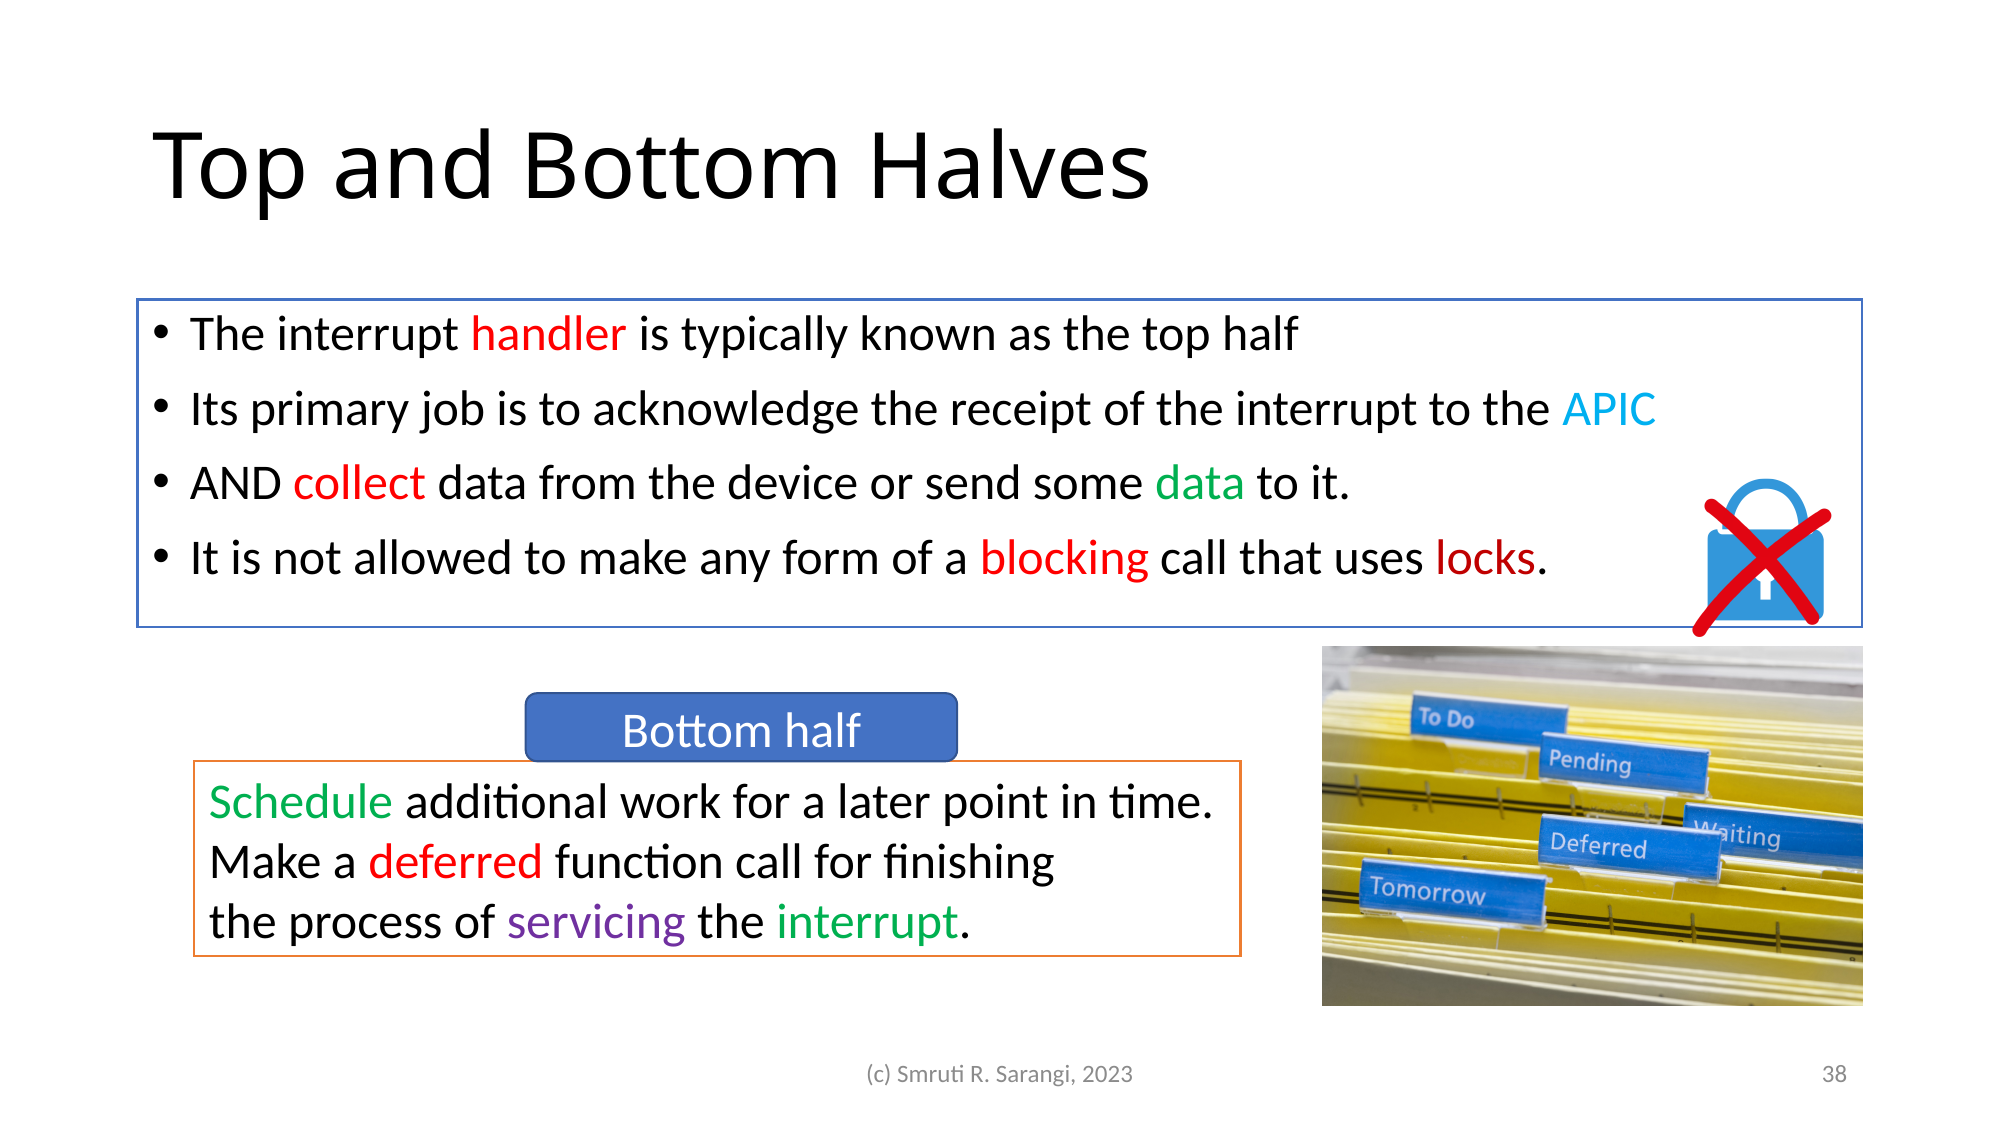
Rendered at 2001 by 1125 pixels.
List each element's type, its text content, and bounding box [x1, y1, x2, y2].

slide_number 38 [1412, 1042, 1863, 1103]
text_box Schedule additional work for a later point in time. Make a deferred function call for finishing the process of servicing the interrupt. [193, 760, 1242, 957]
footer (c) Smruti R. Sarangi, 2023 [662, 1042, 1338, 1103]
text_box Bottom half [524, 692, 959, 763]
title Top and Bottom Halves [137, 59, 1863, 278]
list The interrupt handler is typically known as the top half Its primary job is to acknowledge the receipt of the interrupt to the APIC AND collect data from the device or send some data to it. It is not allowed to make any form of a blocking call that uses locks. [136, 298, 1863, 628]
picture [1322, 456, 1863, 1006]
